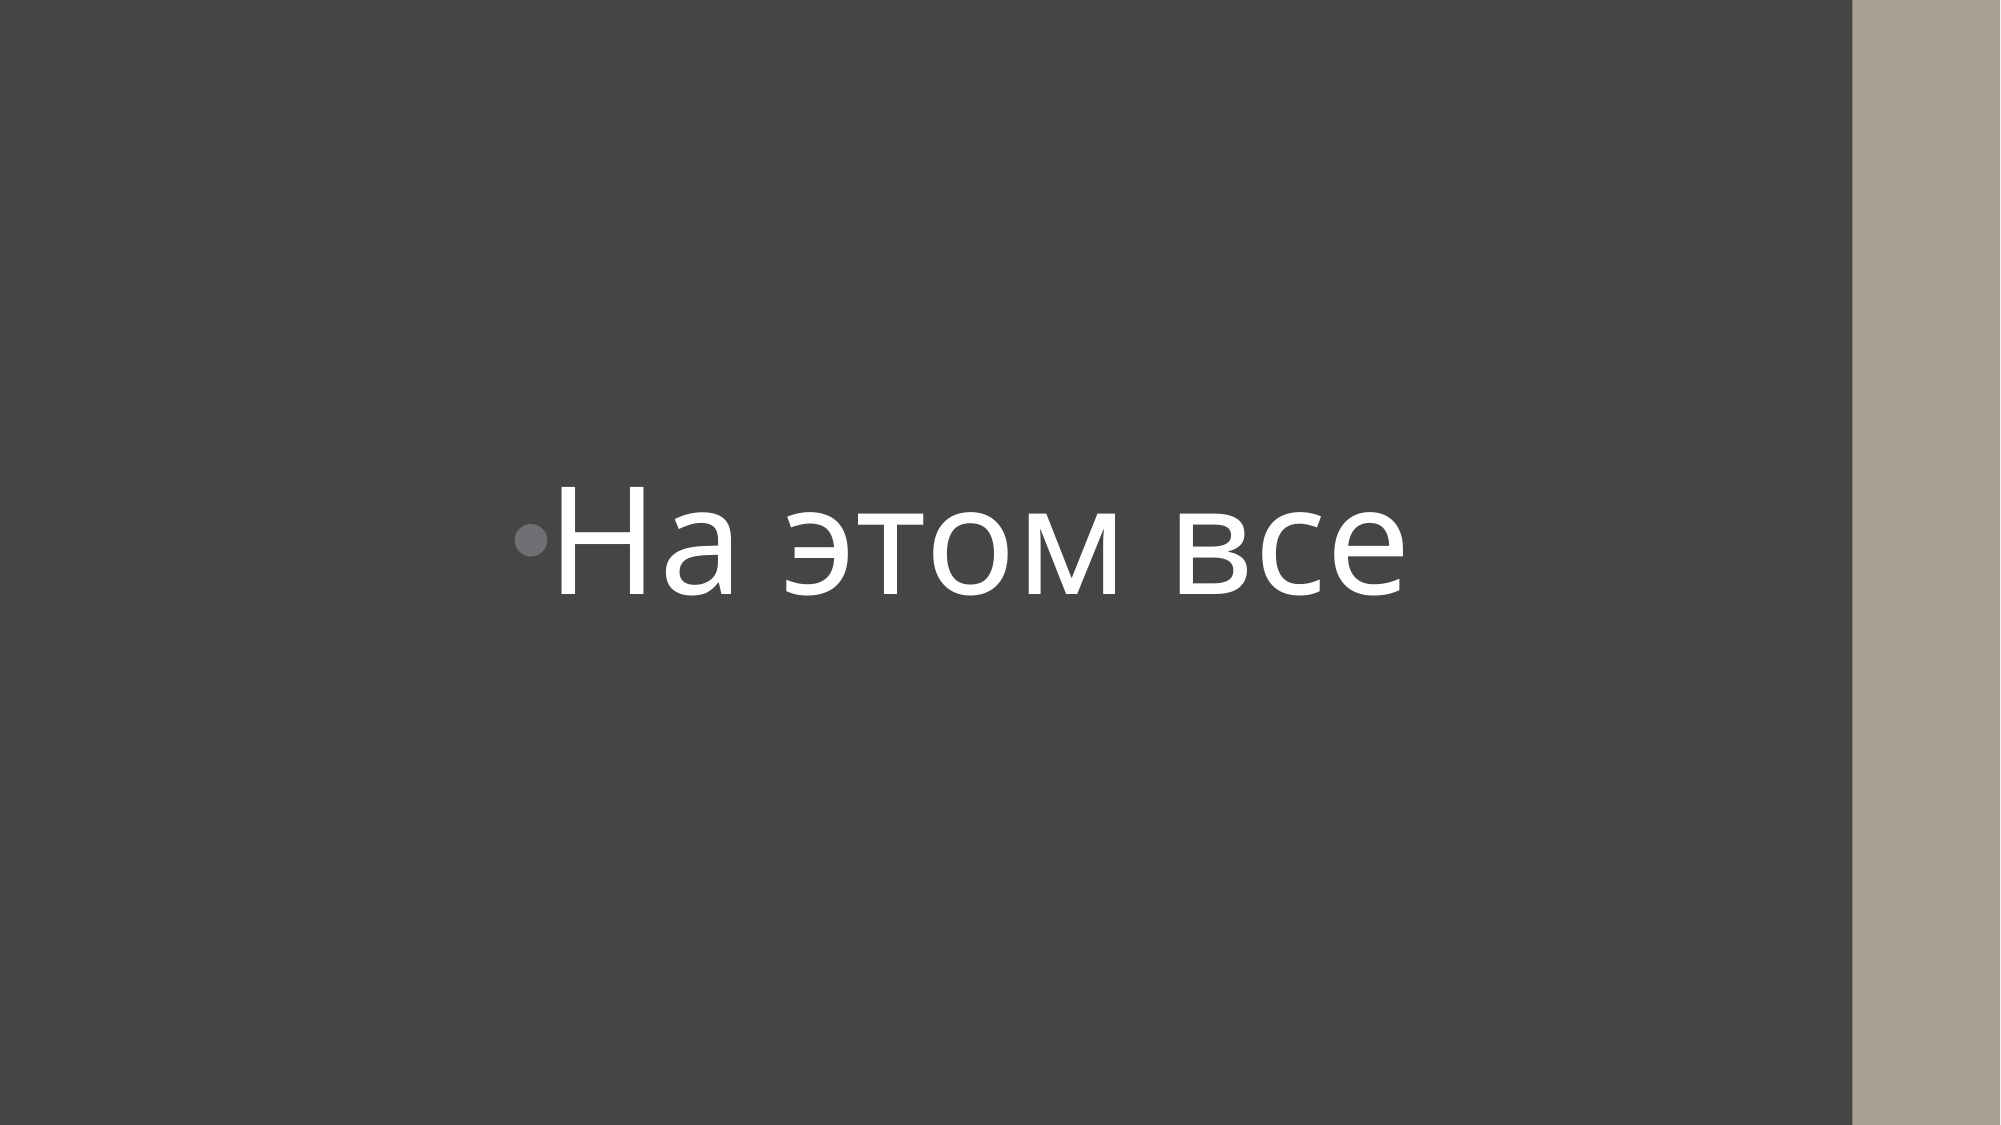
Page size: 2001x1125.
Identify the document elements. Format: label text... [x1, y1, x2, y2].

list На этом все [495, 450, 1505, 675]
